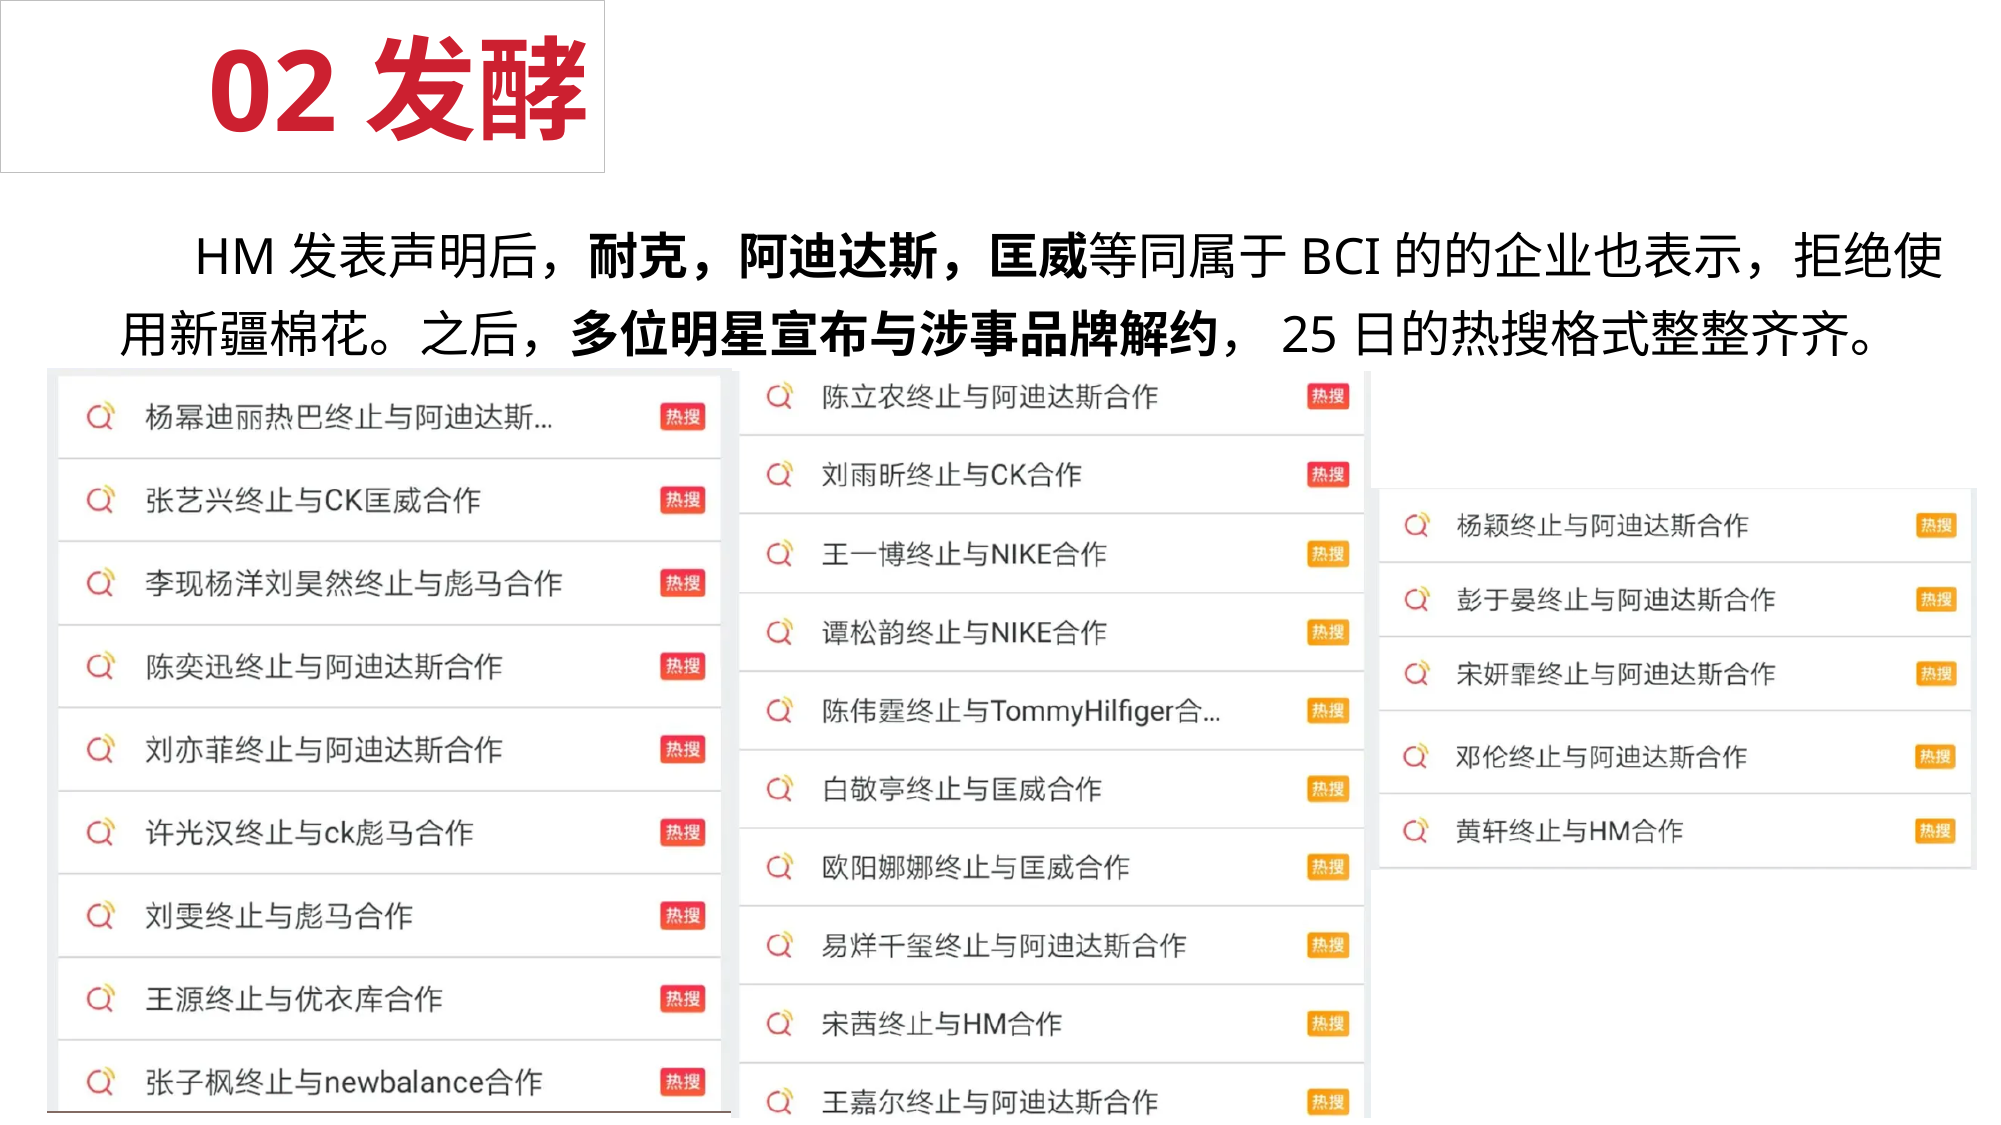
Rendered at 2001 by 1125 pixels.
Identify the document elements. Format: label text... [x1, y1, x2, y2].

text_box 02发酵 [0, 0, 605, 173]
picture [47, 368, 1977, 1118]
text_box HM发表声明后，耐克，阿迪达斯，匡威等同属于BCI的的企业也表示，拒绝使用新疆棉花。之后，多位明星宣布与涉事品牌解约，25日的热搜格式整整齐齐。 [104, 198, 1965, 370]
